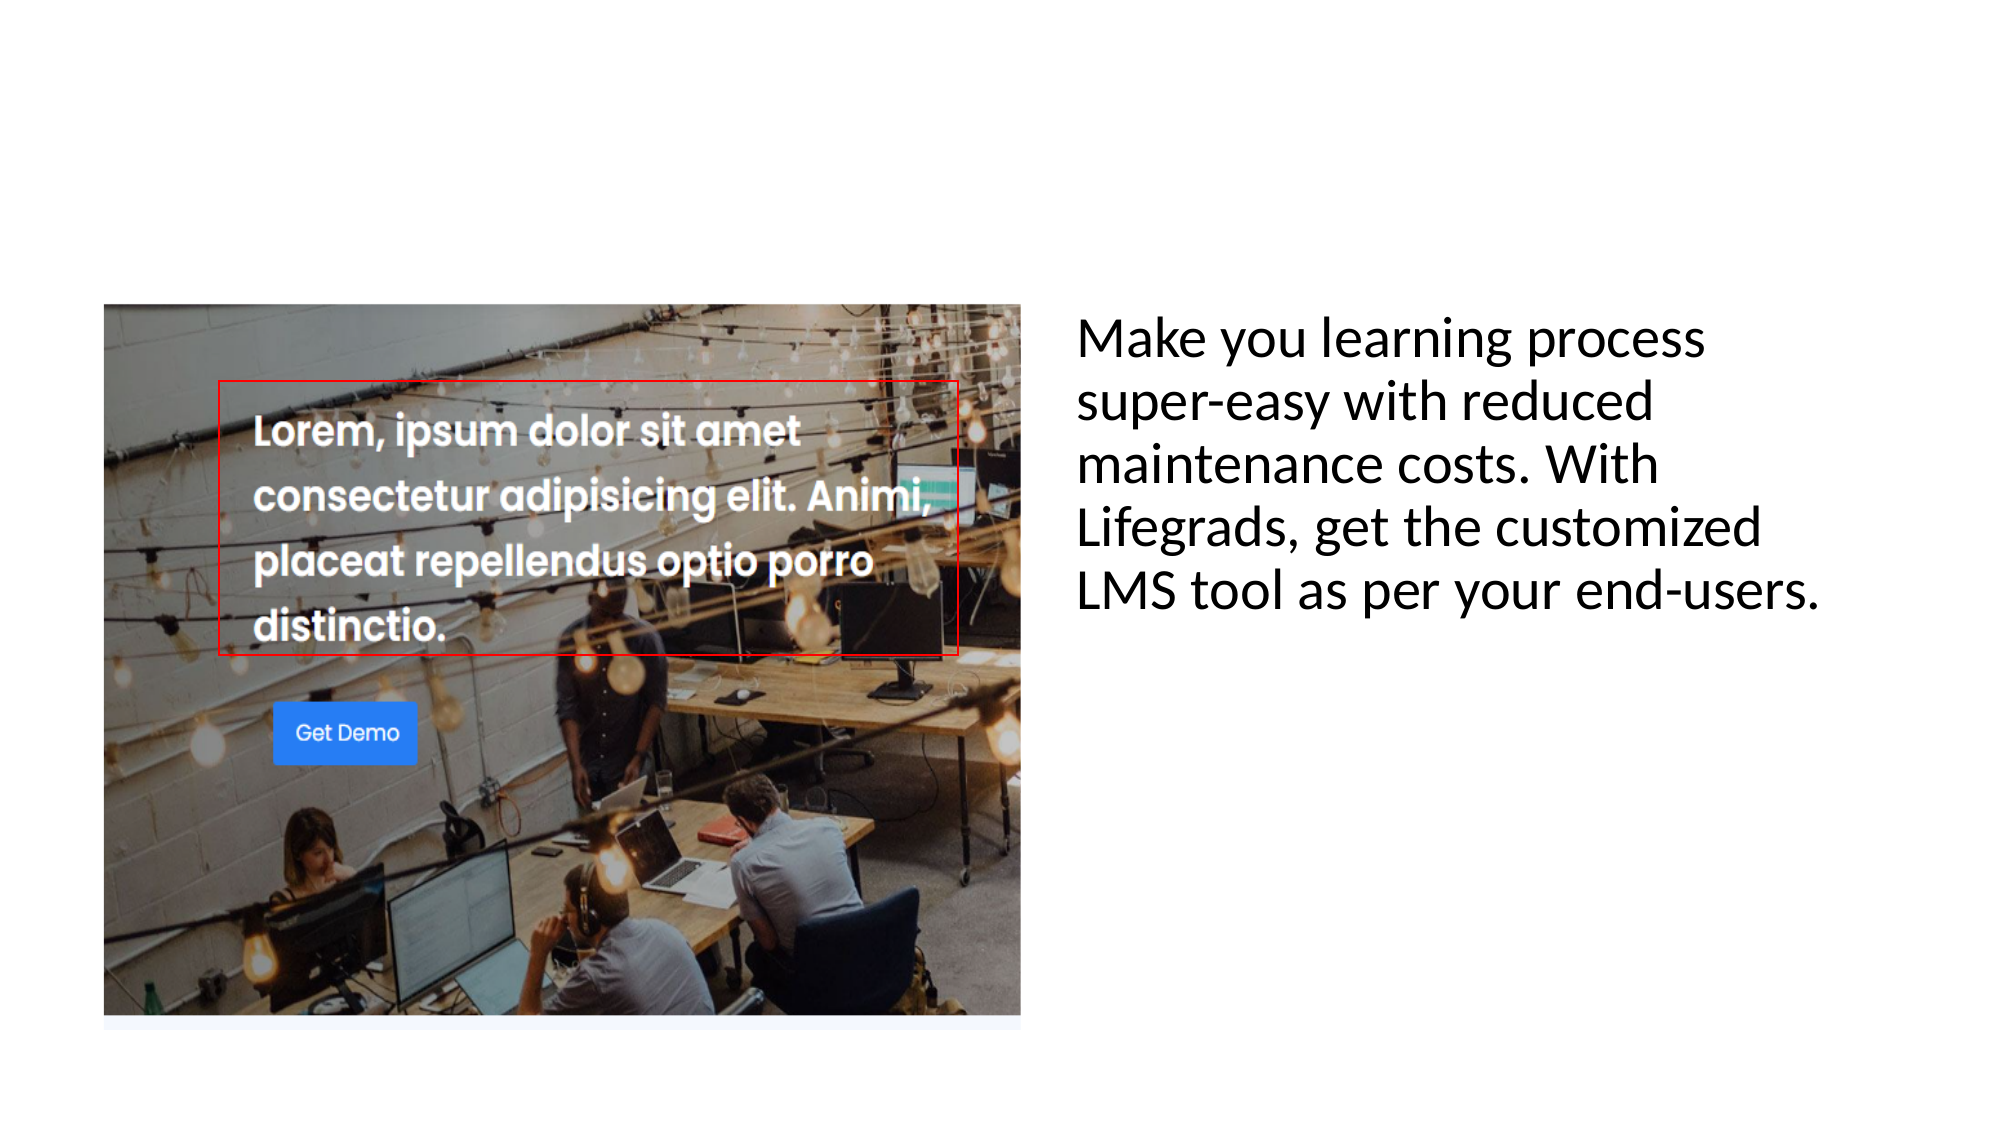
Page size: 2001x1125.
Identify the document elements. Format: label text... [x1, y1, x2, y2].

list Make you learning process super-easy with reduced maintenance costs. With Lifegrads, get the customized LMS tool as per your end-users. [1061, 299, 1863, 1014]
picture [103, 283, 1021, 1030]
